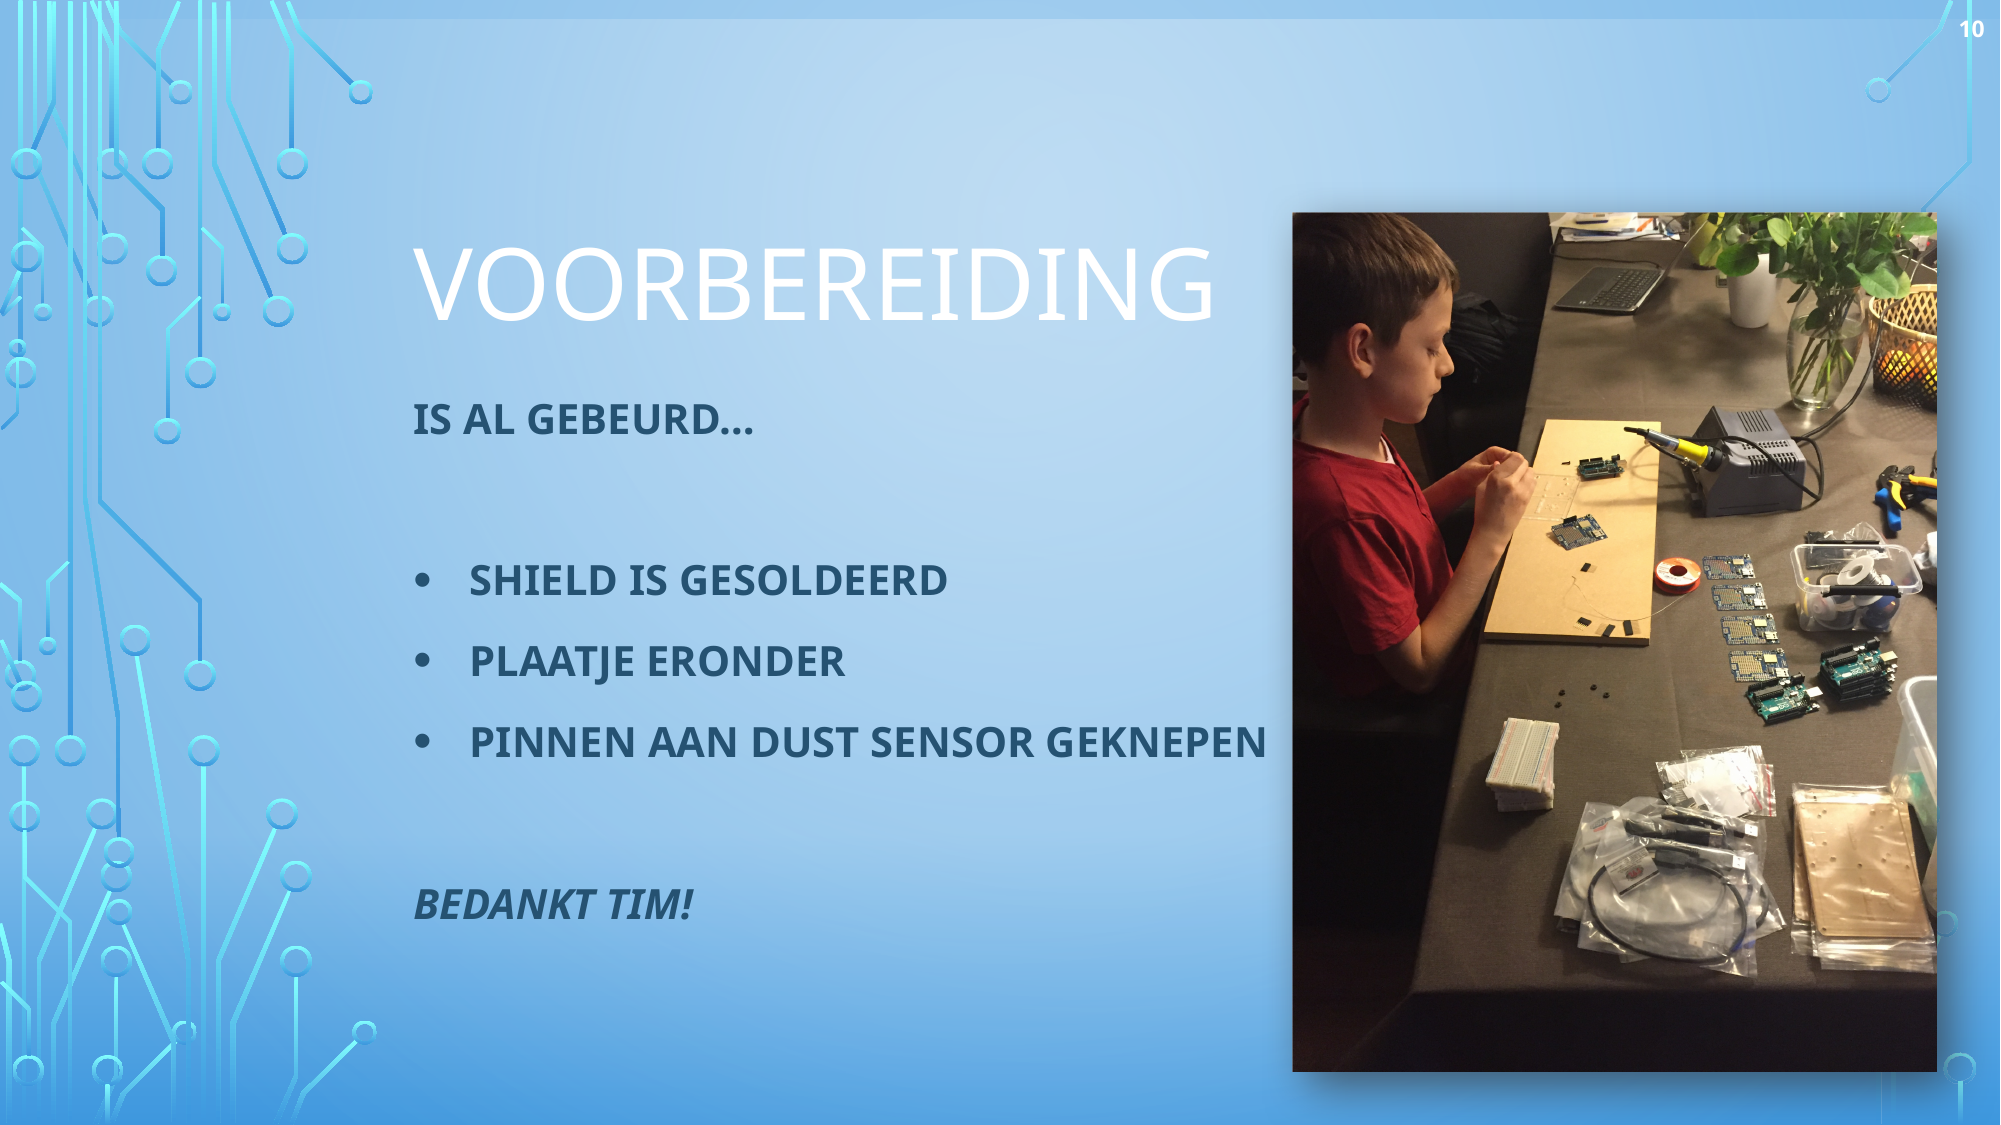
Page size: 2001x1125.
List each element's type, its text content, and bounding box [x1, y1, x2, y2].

subtitle Is al gebeurd… Shield is gesoldeerd Plaatje eronder Pinnen aan dust sensor geknepen Bedankt tim! [398, 375, 1274, 1049]
picture [1184, 213, 2000, 1071]
title voorbereiding [398, 184, 1841, 350]
slide_number 10 [1873, 0, 2000, 60]
